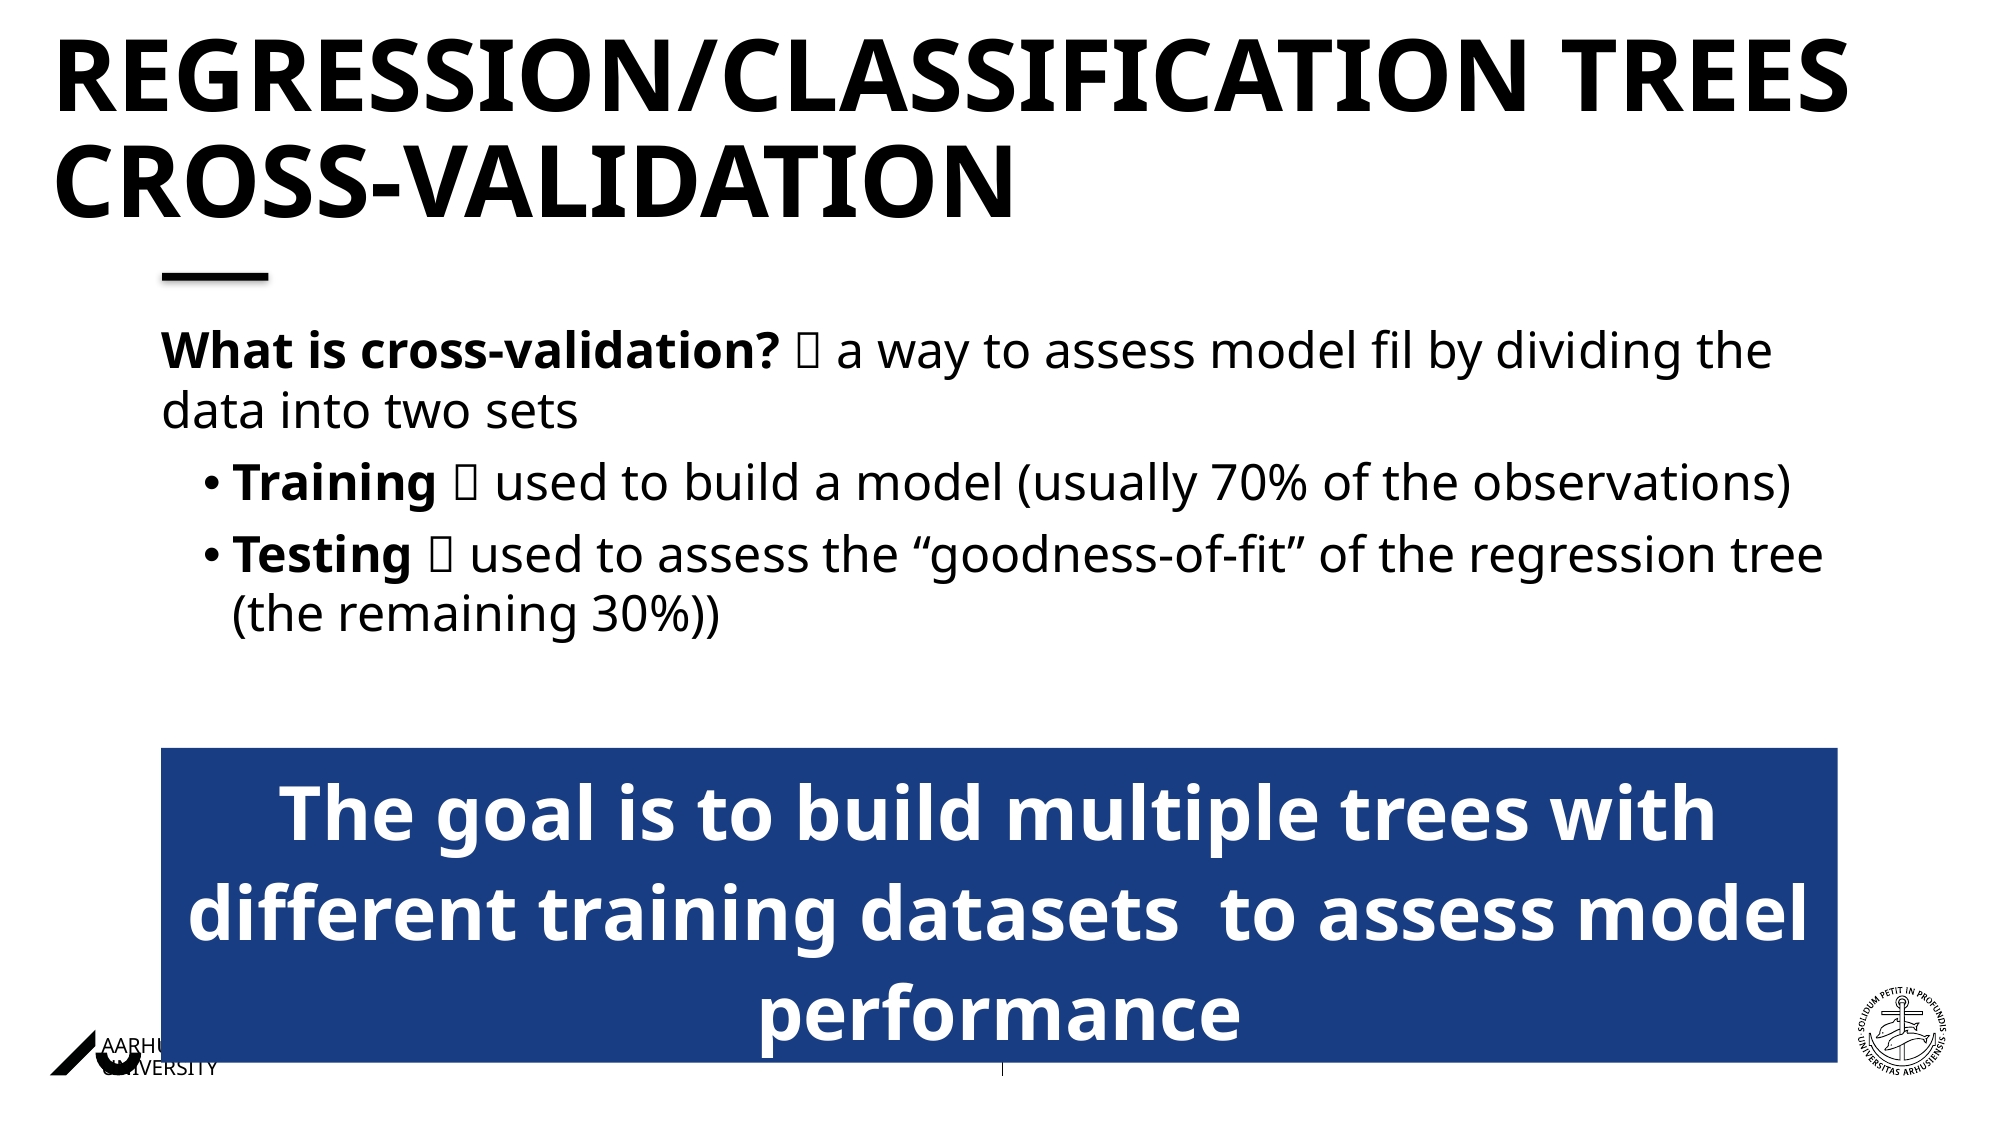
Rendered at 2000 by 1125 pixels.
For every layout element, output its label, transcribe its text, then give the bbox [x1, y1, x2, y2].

list What is cross-validation?  a way to assess model fil by dividing the data into two sets Training  used to build a model (usually 70% of the observations) Testing  used to assess the “goodness-of-fit” of the regression tree (the remaining 30%)) [161, 321, 1839, 968]
text_box The goal is to build multiple trees with different training datasets to assess model performance [161, 747, 1838, 1063]
title Regression/classification TREES CROSS-VALIDATION [51, 24, 1948, 240]
